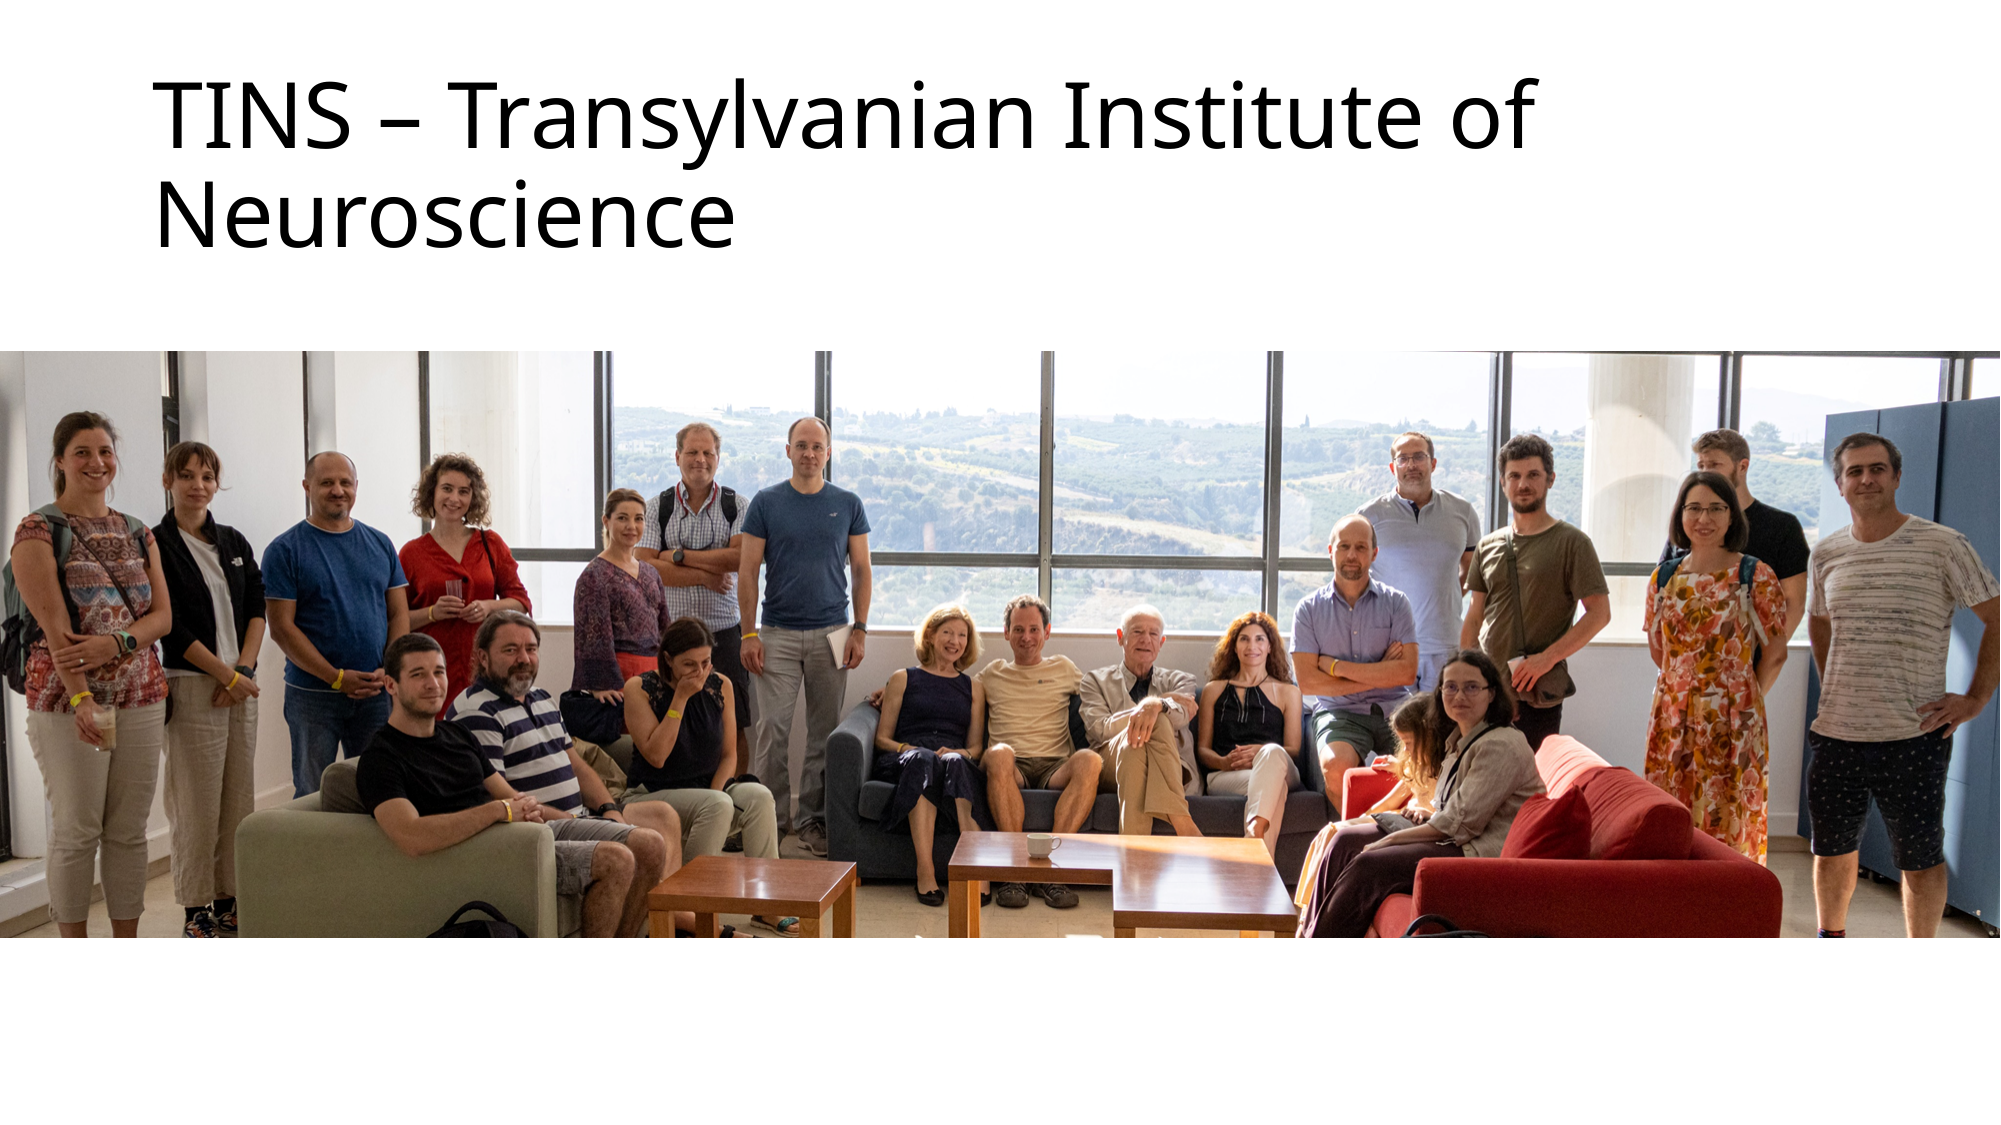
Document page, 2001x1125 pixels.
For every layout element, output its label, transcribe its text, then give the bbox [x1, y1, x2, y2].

picture [0, 351, 2000, 938]
title TINS – Transylvanian Institute of Neuroscience [137, 59, 1863, 278]
